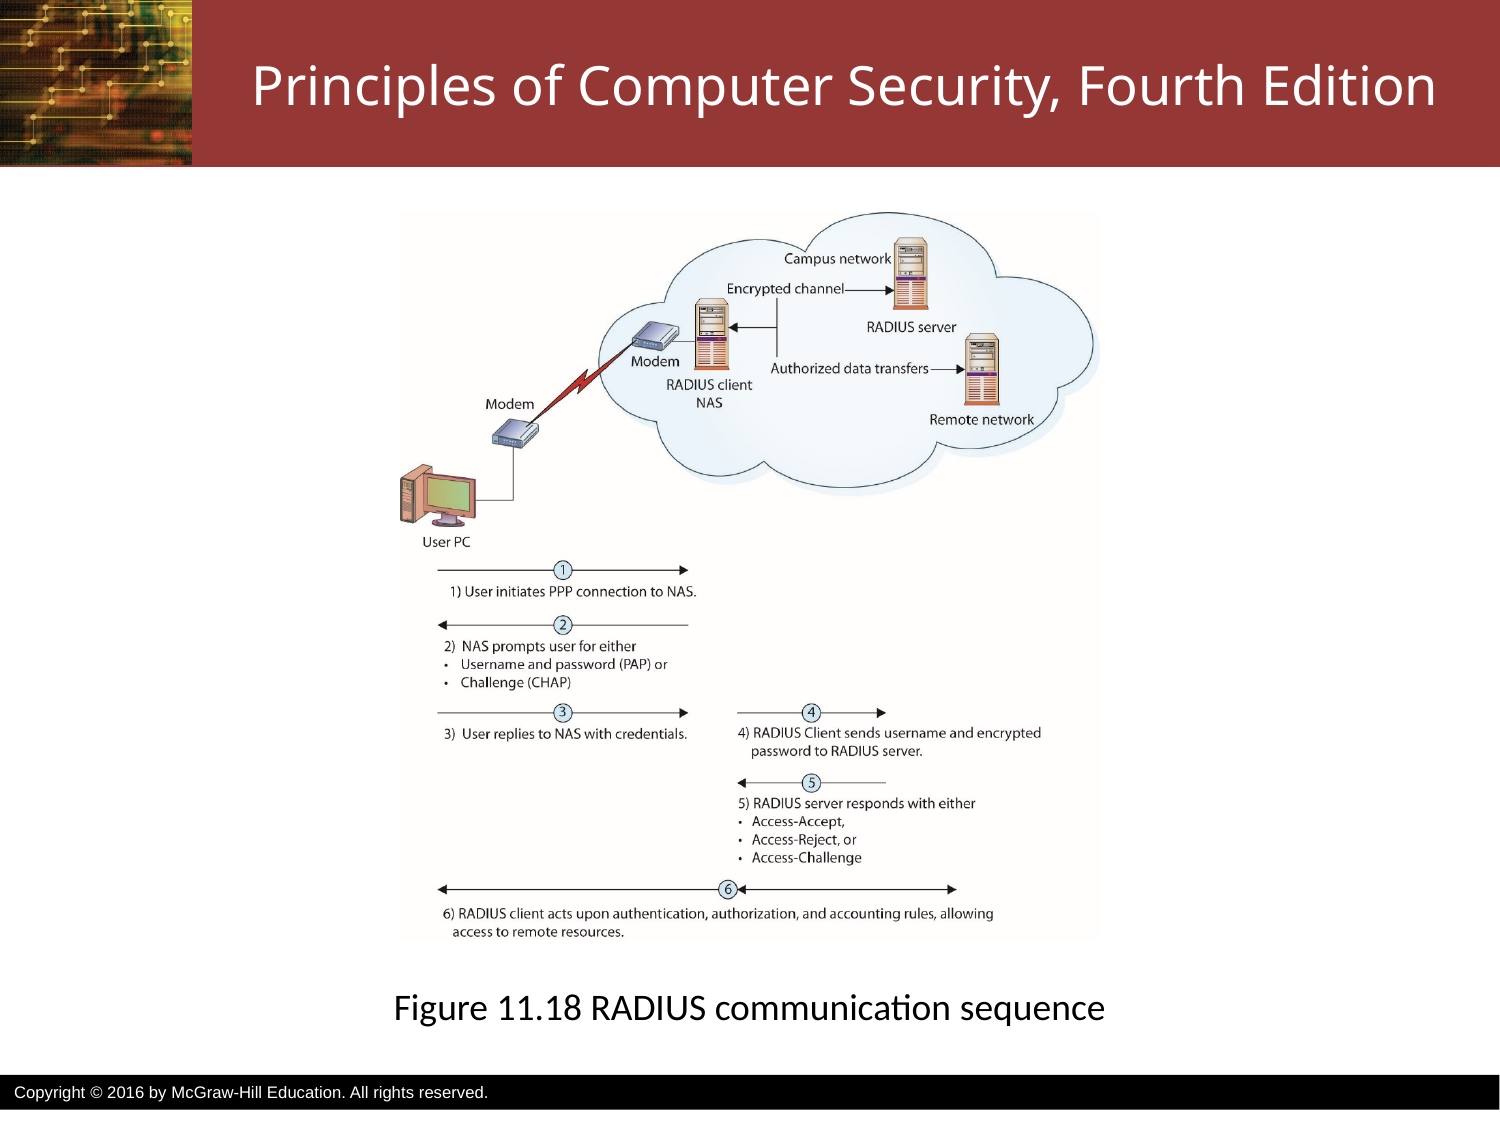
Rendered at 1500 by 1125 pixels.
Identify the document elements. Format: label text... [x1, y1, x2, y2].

picture [399, 212, 1100, 940]
list Figure 11.18 RADIUS communication sequence [99, 975, 1400, 1050]
picture [0, 0, 192, 165]
